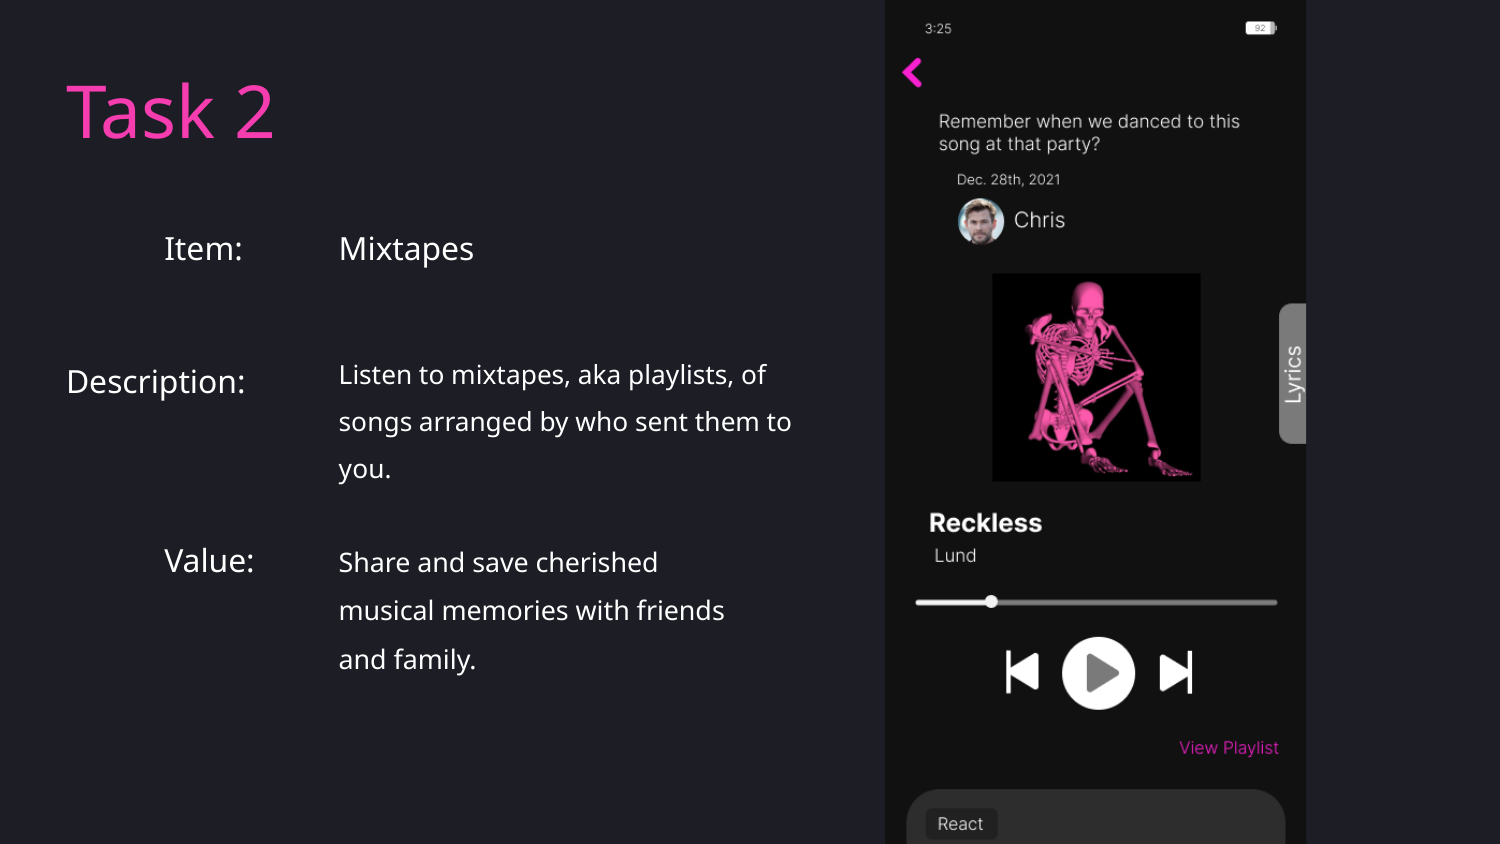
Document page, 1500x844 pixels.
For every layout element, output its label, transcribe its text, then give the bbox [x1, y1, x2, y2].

title Task 2 [51, 50, 663, 167]
list Description: [51, 327, 324, 416]
list Item: [149, 194, 324, 283]
list Value: [149, 506, 324, 595]
list Listen to mixtapes, aka playlists, of songs arranged by who sent them to you. [323, 327, 814, 486]
list Mixtapes [324, 194, 719, 283]
picture [884, 0, 1307, 844]
list Share and save cherished musical memories with friends and family. [323, 514, 754, 693]
